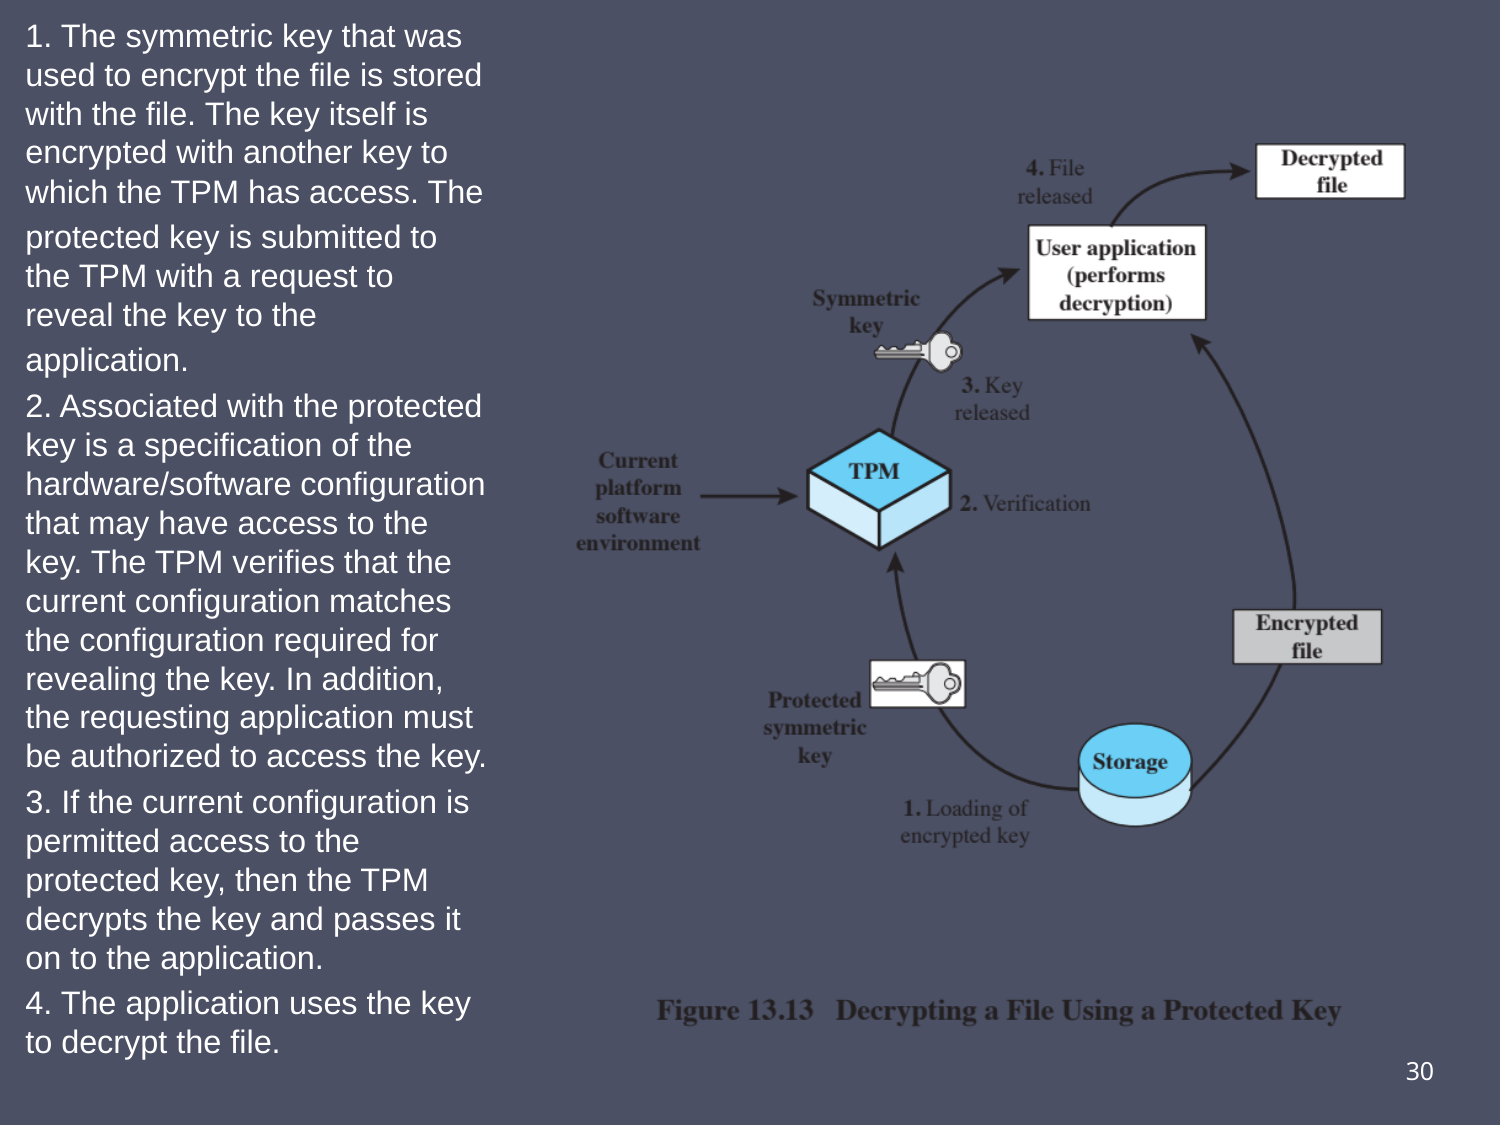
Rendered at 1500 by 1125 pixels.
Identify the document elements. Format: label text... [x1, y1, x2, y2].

text_box 1. The symmetric key that was used to encrypt the file is stored with the file. The key itself is encrypted with another key to which the TPM has access. The protected key is submitted to the TPM with a request to reveal the key to the application. 2. Associated with the protected key is a specification of the hardware/software configuration that may have access to the key. The TPM verifies that the current configuration matches the configuration required for revealing the key. In addition, the requesting application must be authorized to access the key. 3. If the current configuration is permitted access to the protected key, then the TPM decrypts the key and passes it on to the application. 4. The application uses the key to decrypt the file. [0, 7, 506, 1125]
slide_number 30 [1401, 1069, 1494, 1103]
picture [505, 73, 1500, 1063]
